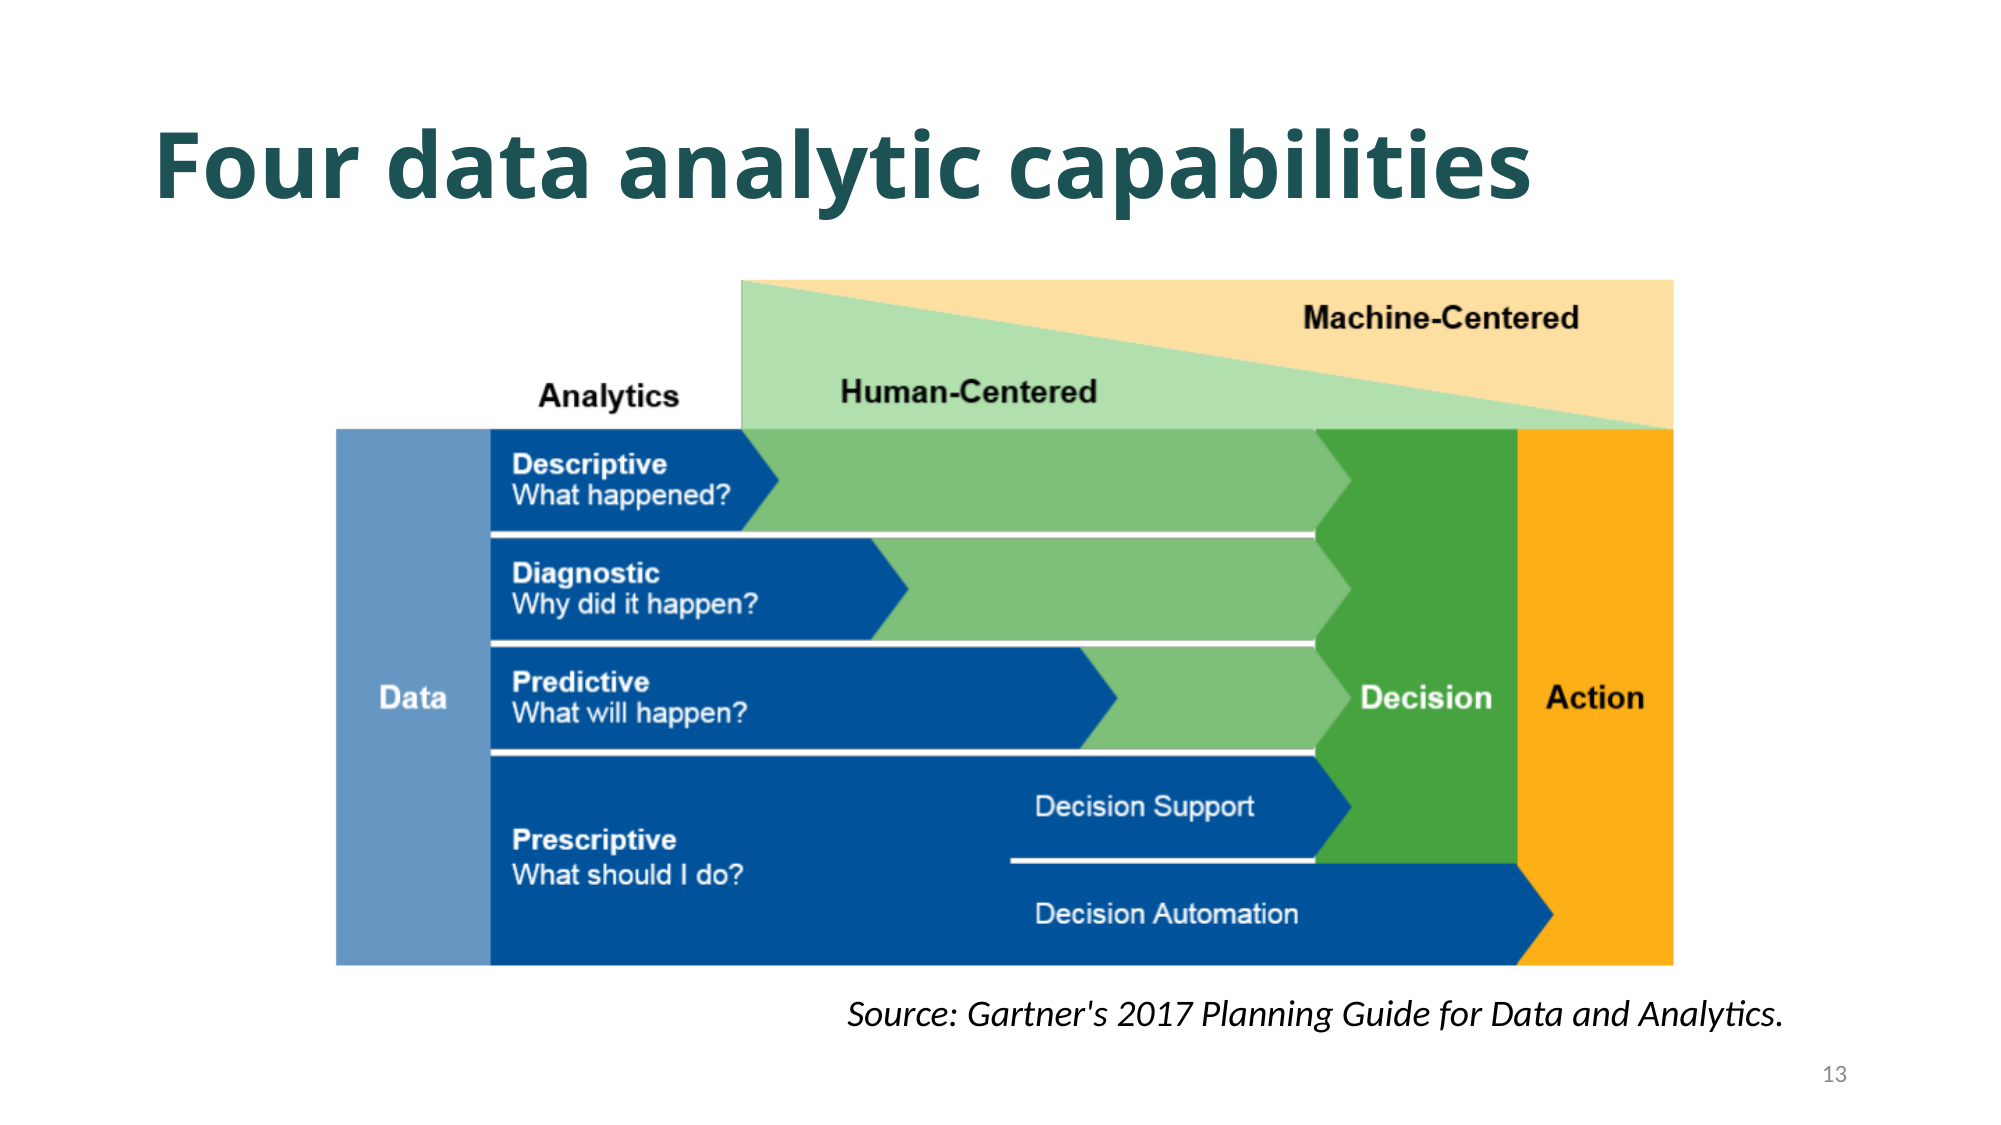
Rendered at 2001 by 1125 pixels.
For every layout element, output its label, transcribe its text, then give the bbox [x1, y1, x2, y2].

text_box Source: Gartner's 2017 Planning Guide for Data and Analytics. [832, 982, 1801, 1042]
slide_number 13 [1412, 1042, 1863, 1103]
picture [282, 248, 1735, 981]
title Four data analytic capabilities [137, 59, 1863, 278]
